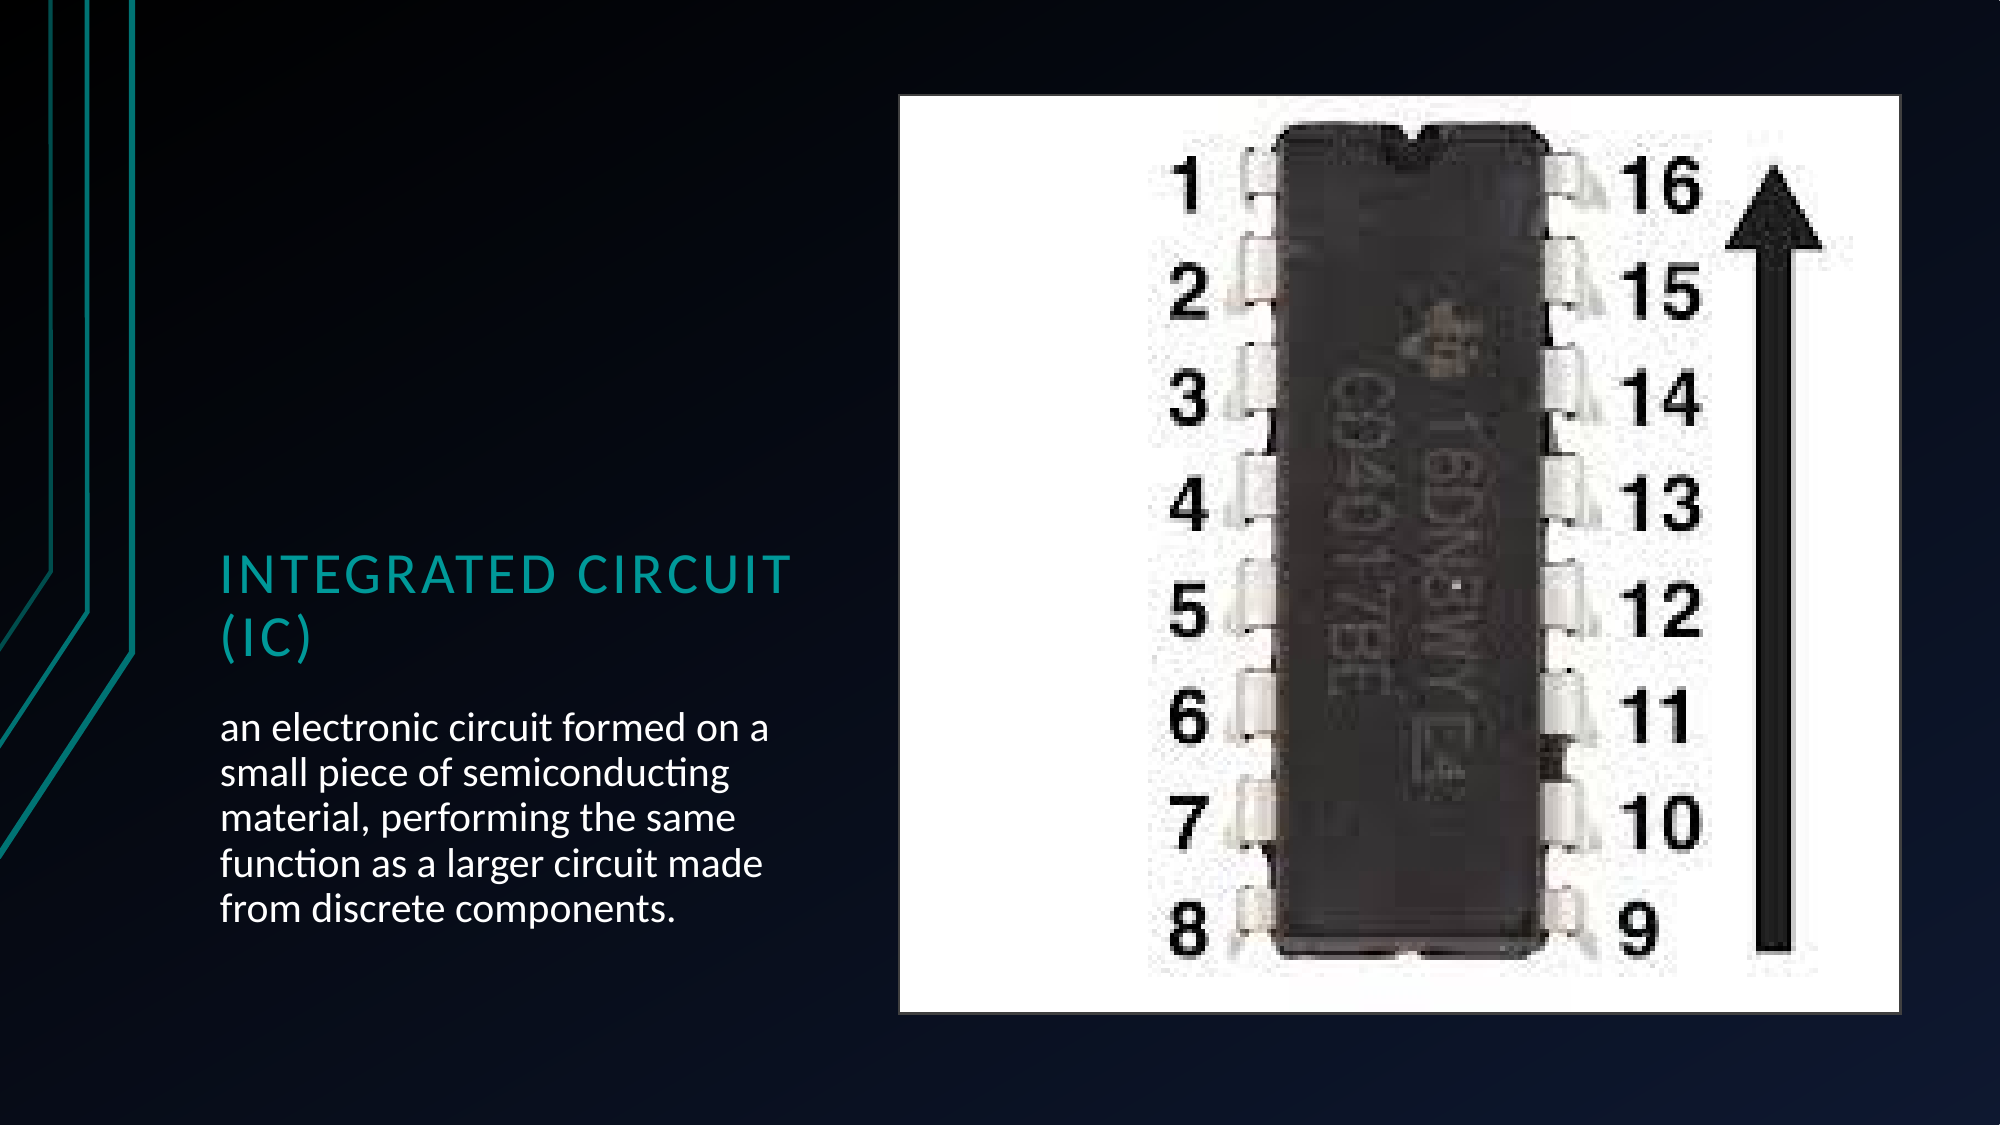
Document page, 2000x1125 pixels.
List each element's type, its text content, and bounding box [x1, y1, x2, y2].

list an electronic circuit formed on a small piece of semiconducting material, performing the same function as a larger circuit made from discrete components. [199, 695, 867, 1013]
title Integrated circuit (IC) [199, 279, 867, 680]
picture [899, 95, 1900, 1013]
